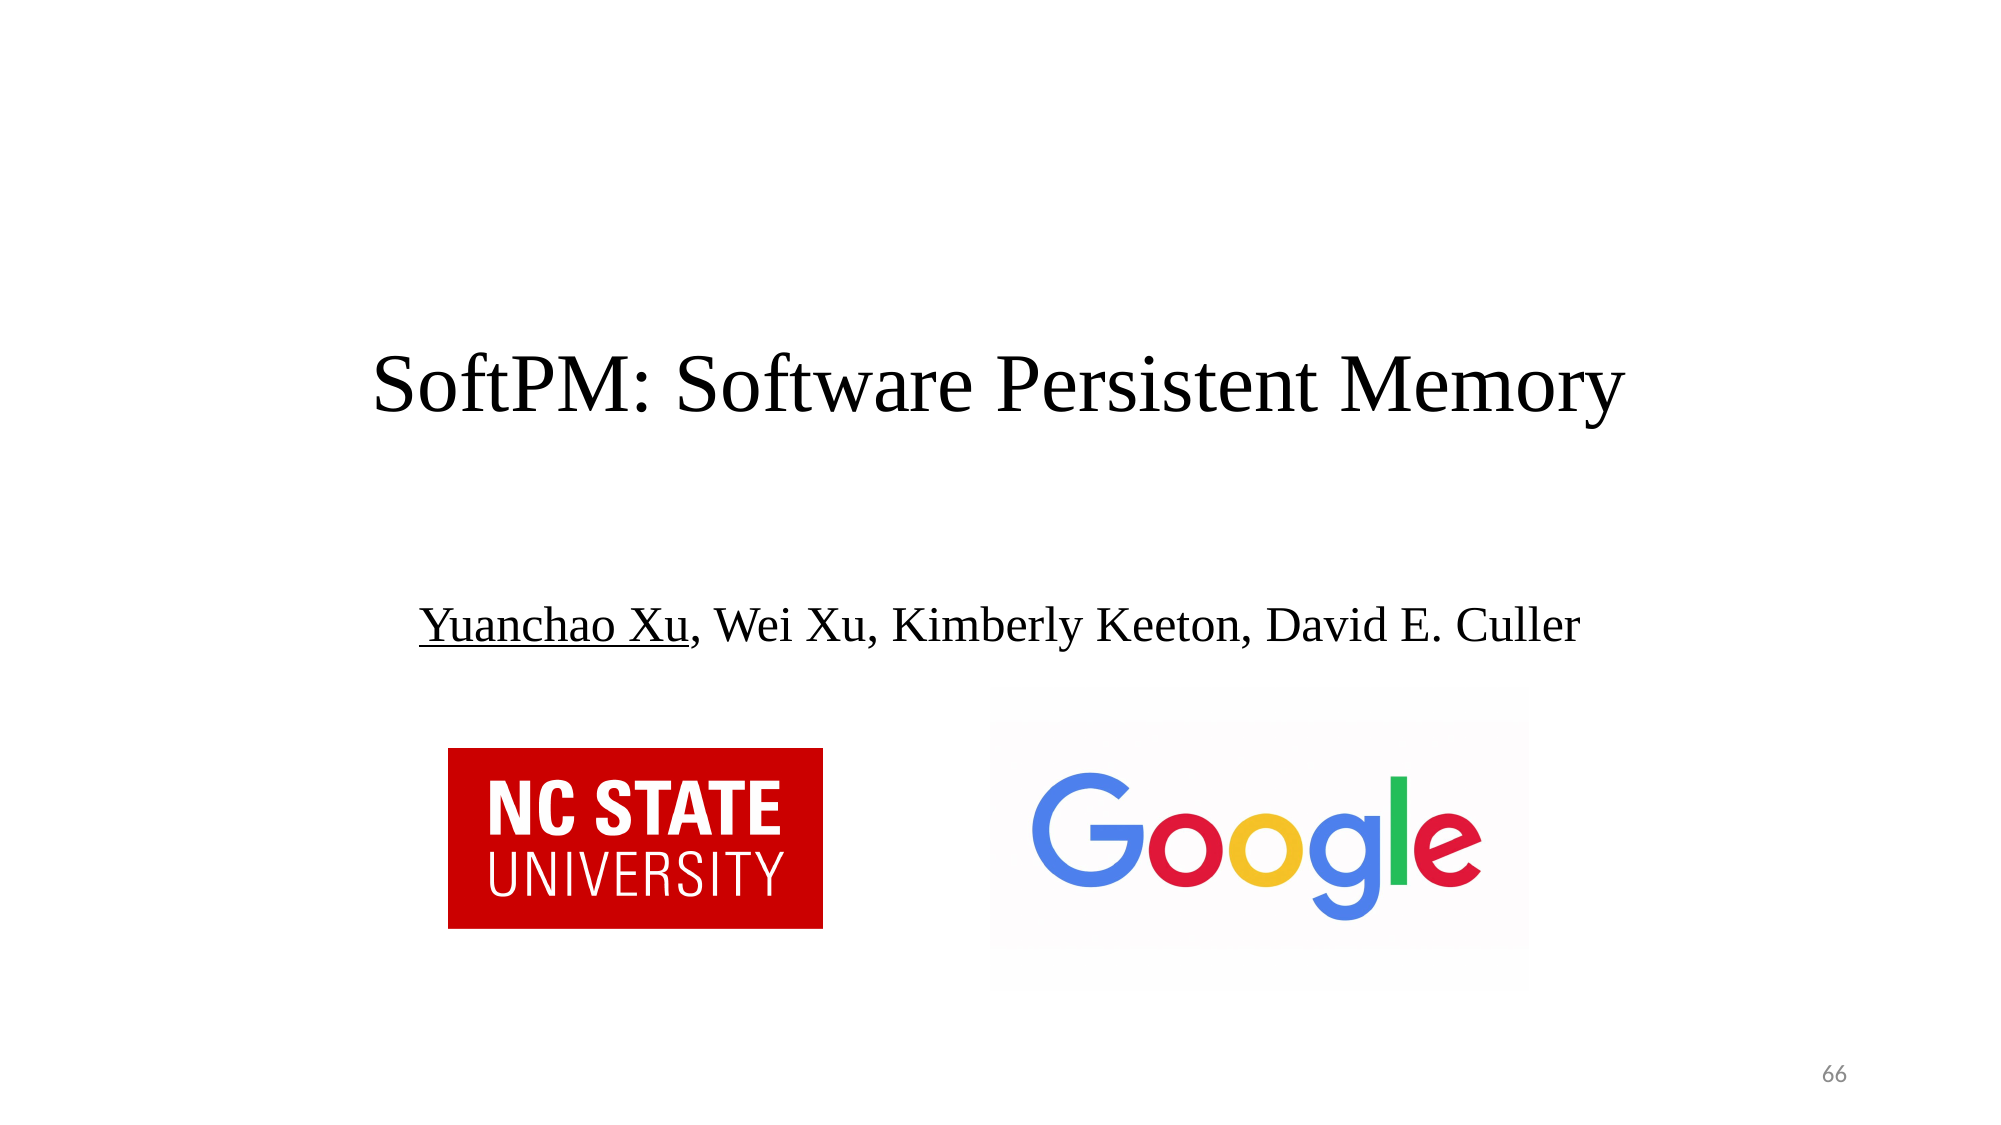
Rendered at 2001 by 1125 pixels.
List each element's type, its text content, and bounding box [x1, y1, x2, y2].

title SoftPM: Software Persistent Memory [230, 195, 1770, 437]
subtitle Yuanchao Xu, Wei Xu, Kimberly Keeton, David E. Culler [249, 590, 1750, 674]
picture [990, 687, 1529, 991]
slide_number 66 [1412, 1042, 1863, 1103]
picture [448, 748, 823, 930]
